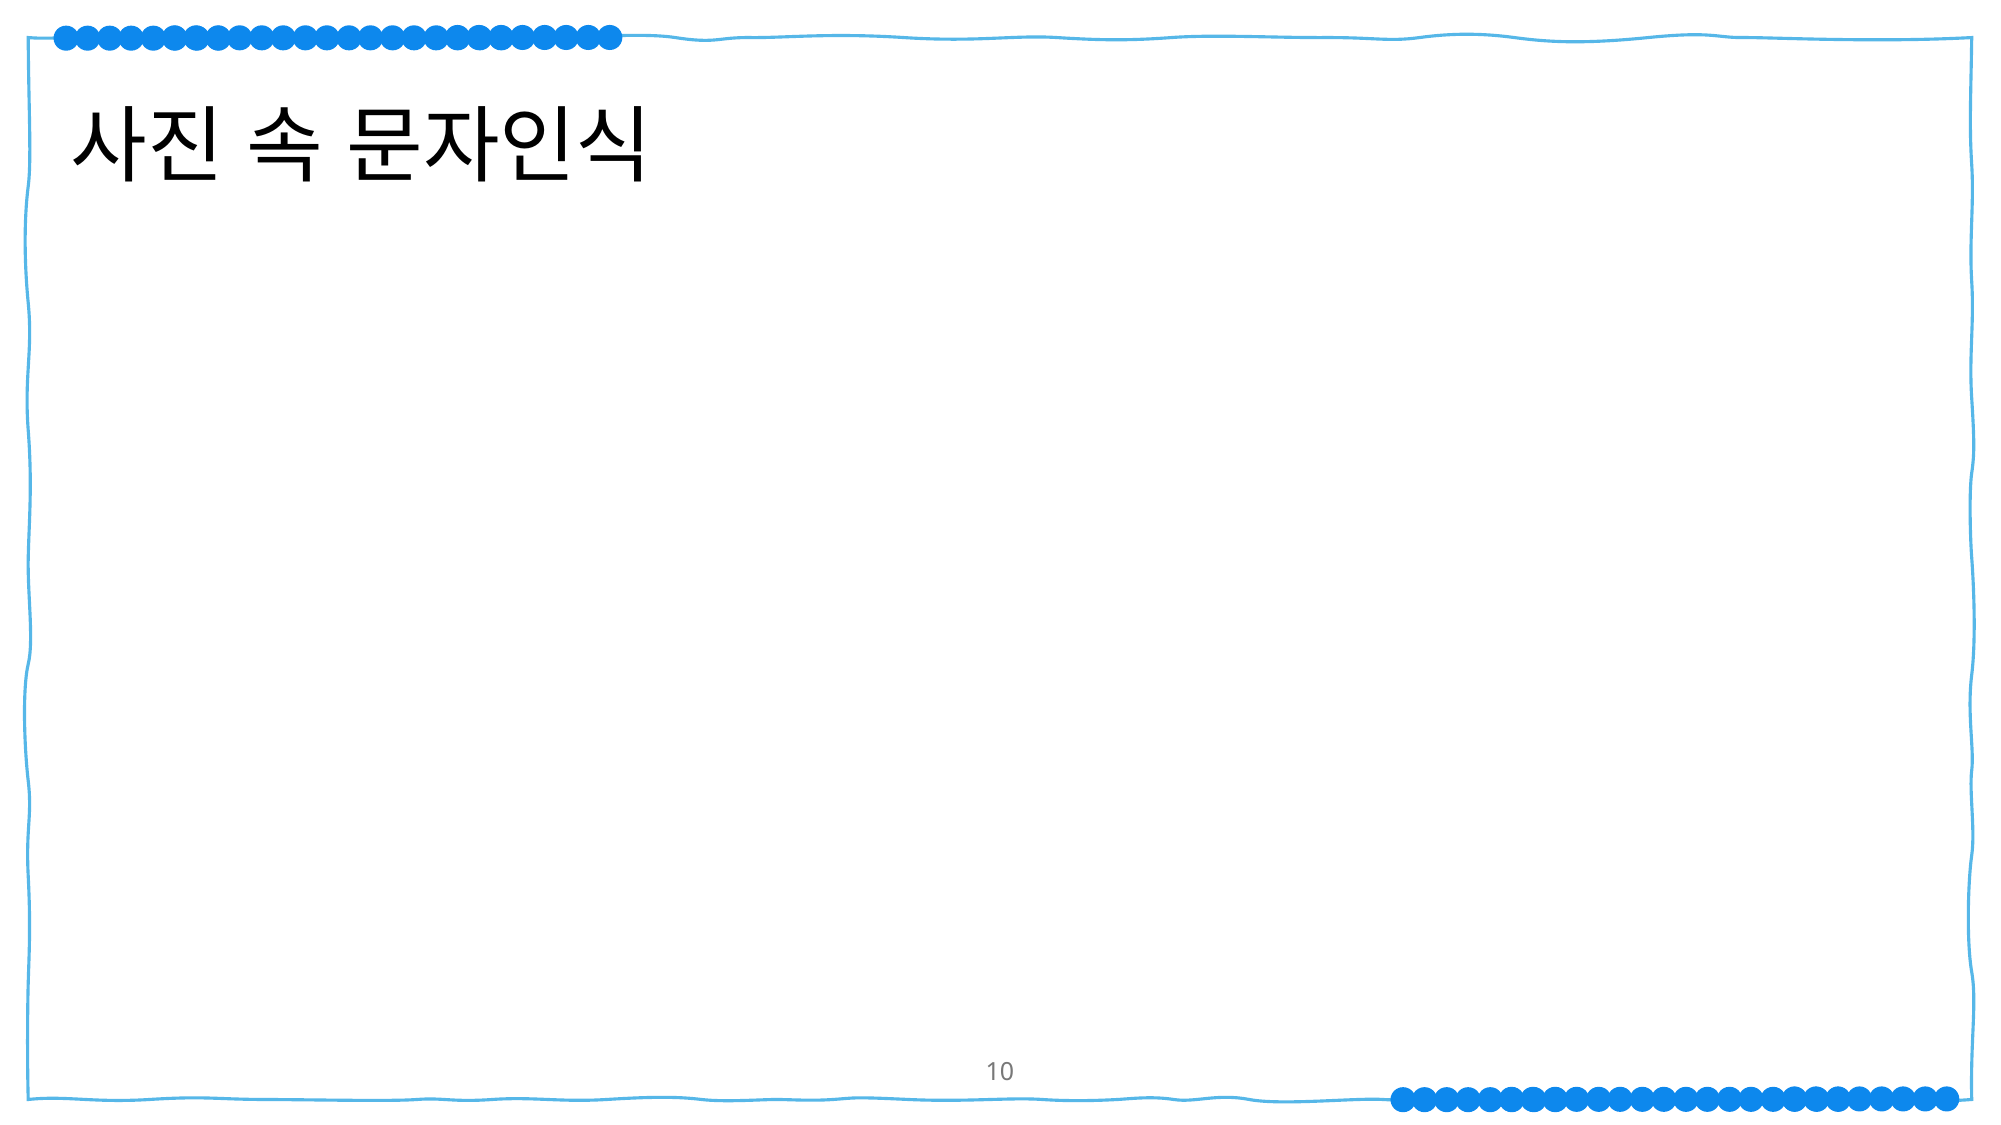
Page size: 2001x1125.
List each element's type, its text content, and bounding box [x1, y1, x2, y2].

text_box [53, 24, 623, 52]
slide_number 9 [1094, 1099, 1225, 1103]
text_box [22, 32, 1976, 1104]
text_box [1389, 1085, 1960, 1113]
